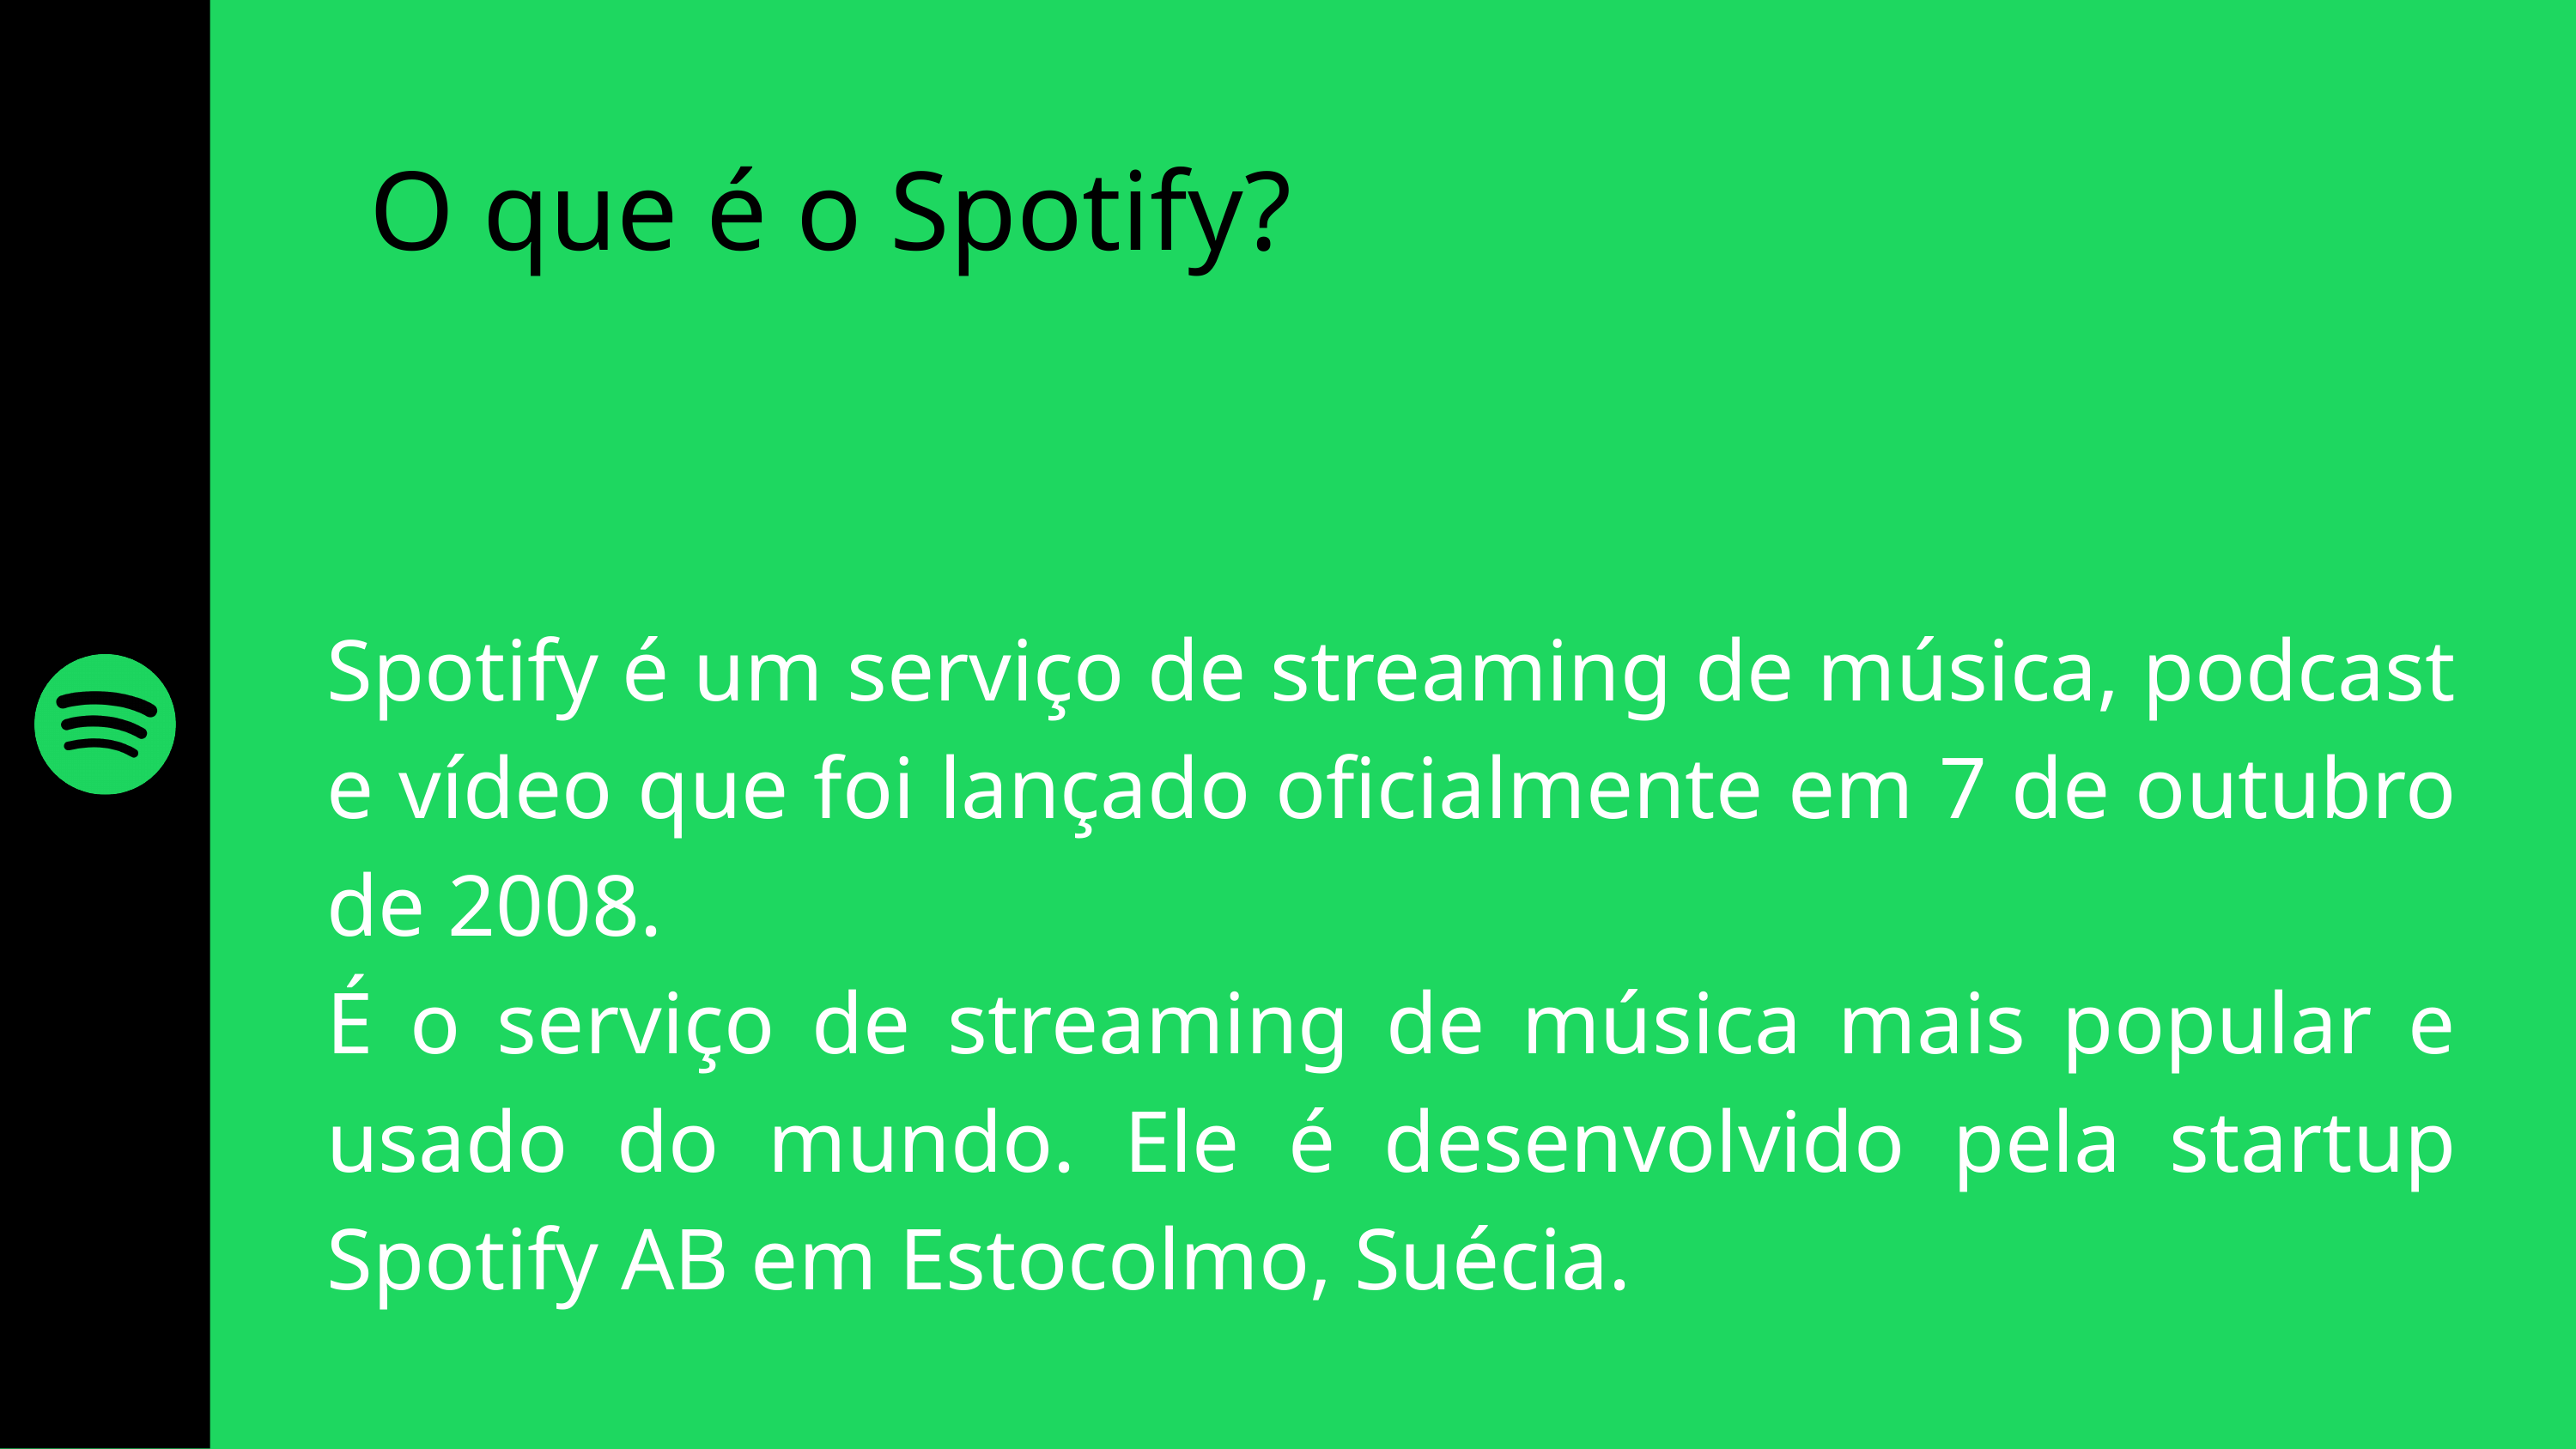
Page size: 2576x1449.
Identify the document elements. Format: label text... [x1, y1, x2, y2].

picture [33, 653, 177, 796]
text_box Spotify é um serviço de streaming de música, podcast e vídeo que foi lançado oficialmente em 7 de outubro de 2008. É o serviço de streaming de música mais popular e usado do mundo. Ele é desenvolvido pela startup Spotify AB em Estocolmo, Suécia. [326, 600, 2458, 1307]
text_box [0, 0, 210, 1449]
text_box O que é o Spotify? [369, 119, 1459, 272]
